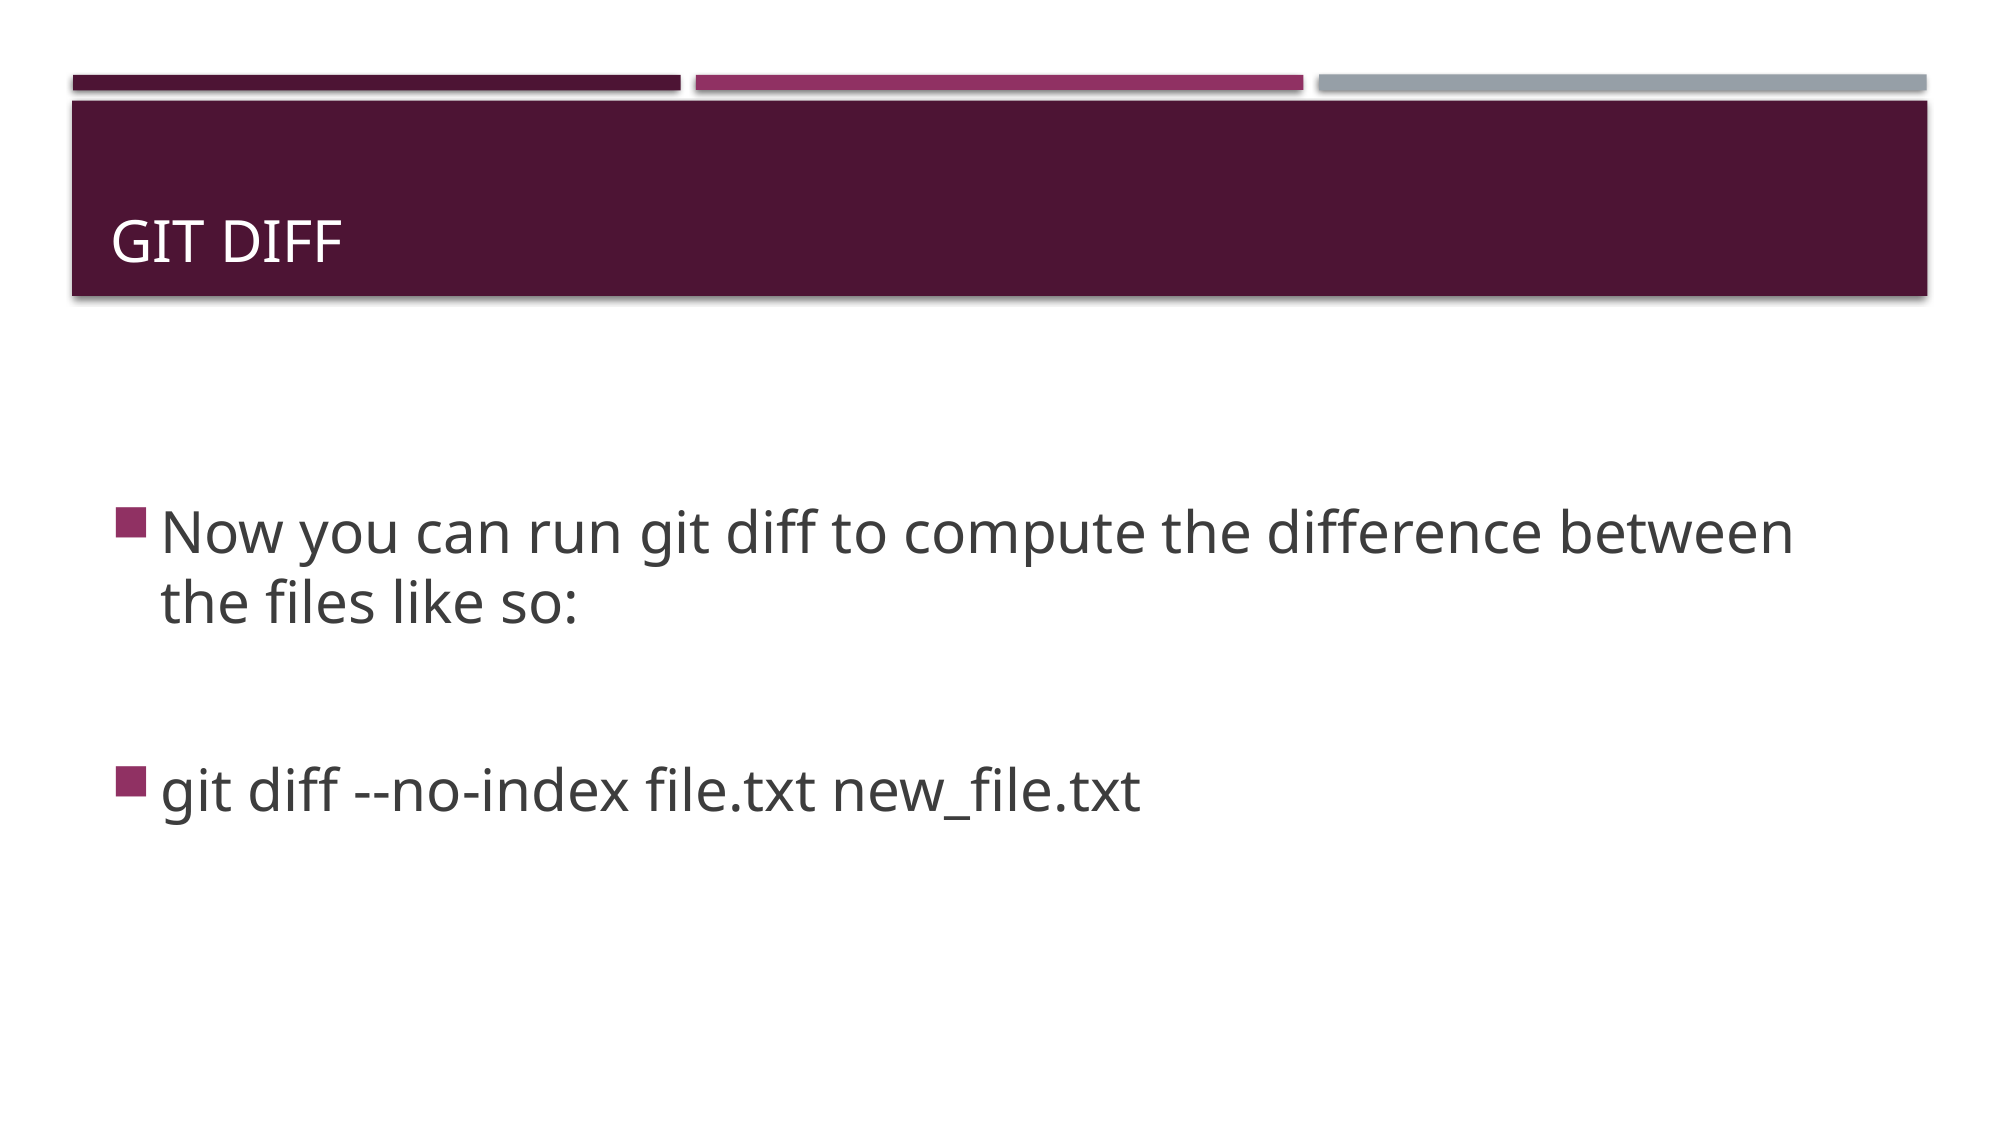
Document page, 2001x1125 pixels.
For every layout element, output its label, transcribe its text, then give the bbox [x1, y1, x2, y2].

title GIT DIFF [95, 115, 1905, 282]
list Now you can run git diff to compute the difference between the files like so: git diff --no-index file.txt new_file.txt [95, 357, 1905, 962]
